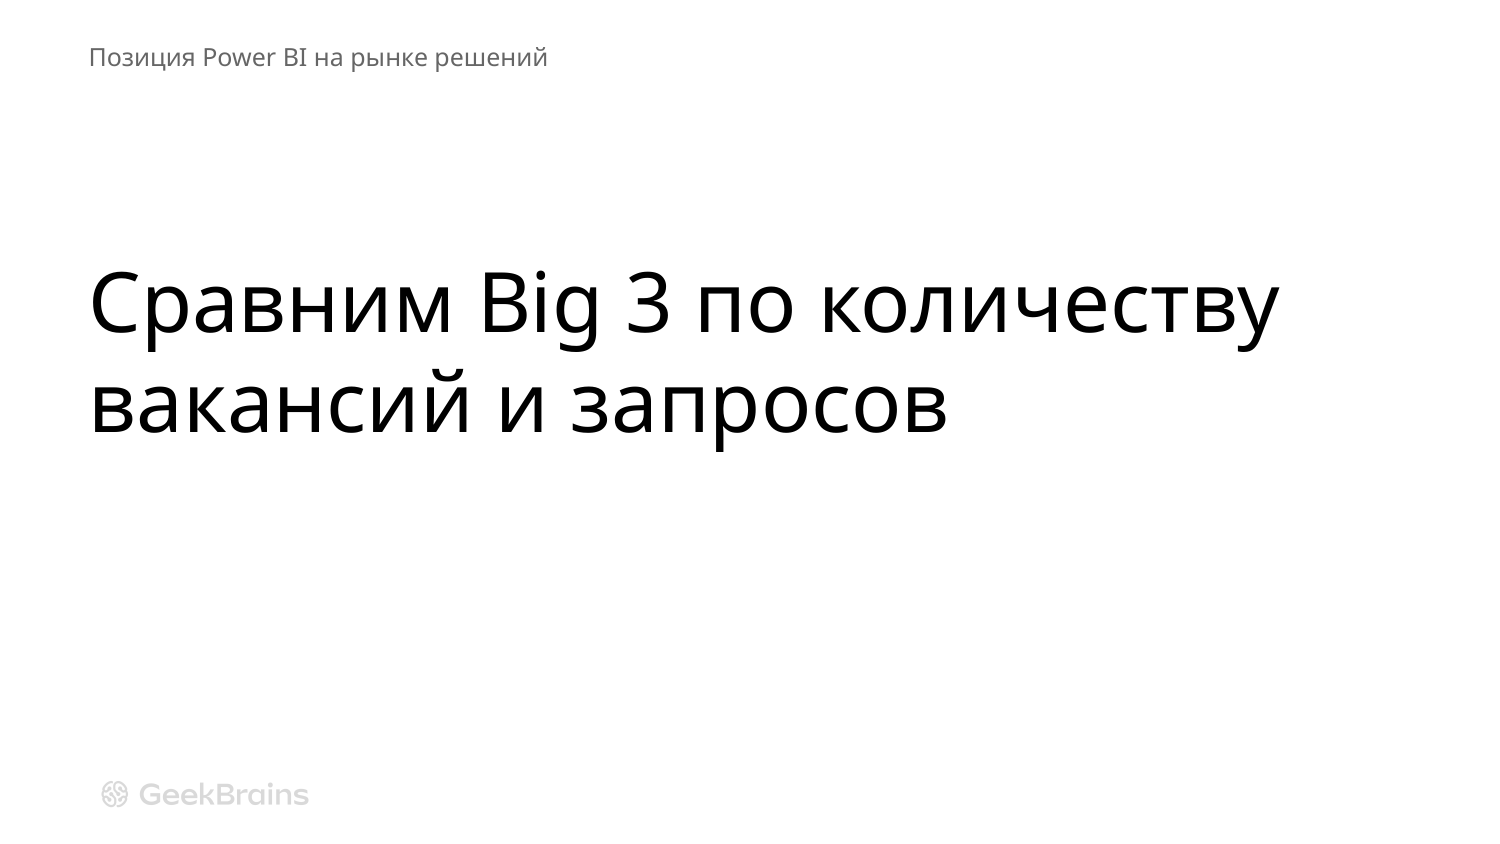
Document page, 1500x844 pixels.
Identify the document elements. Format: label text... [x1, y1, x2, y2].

text_box Сравним Big 3 по количеству вакансий и запросов [88, 236, 1418, 709]
subtitle Позиция Power BI на рынке решений [88, 24, 1412, 84]
picture [88, 767, 322, 822]
